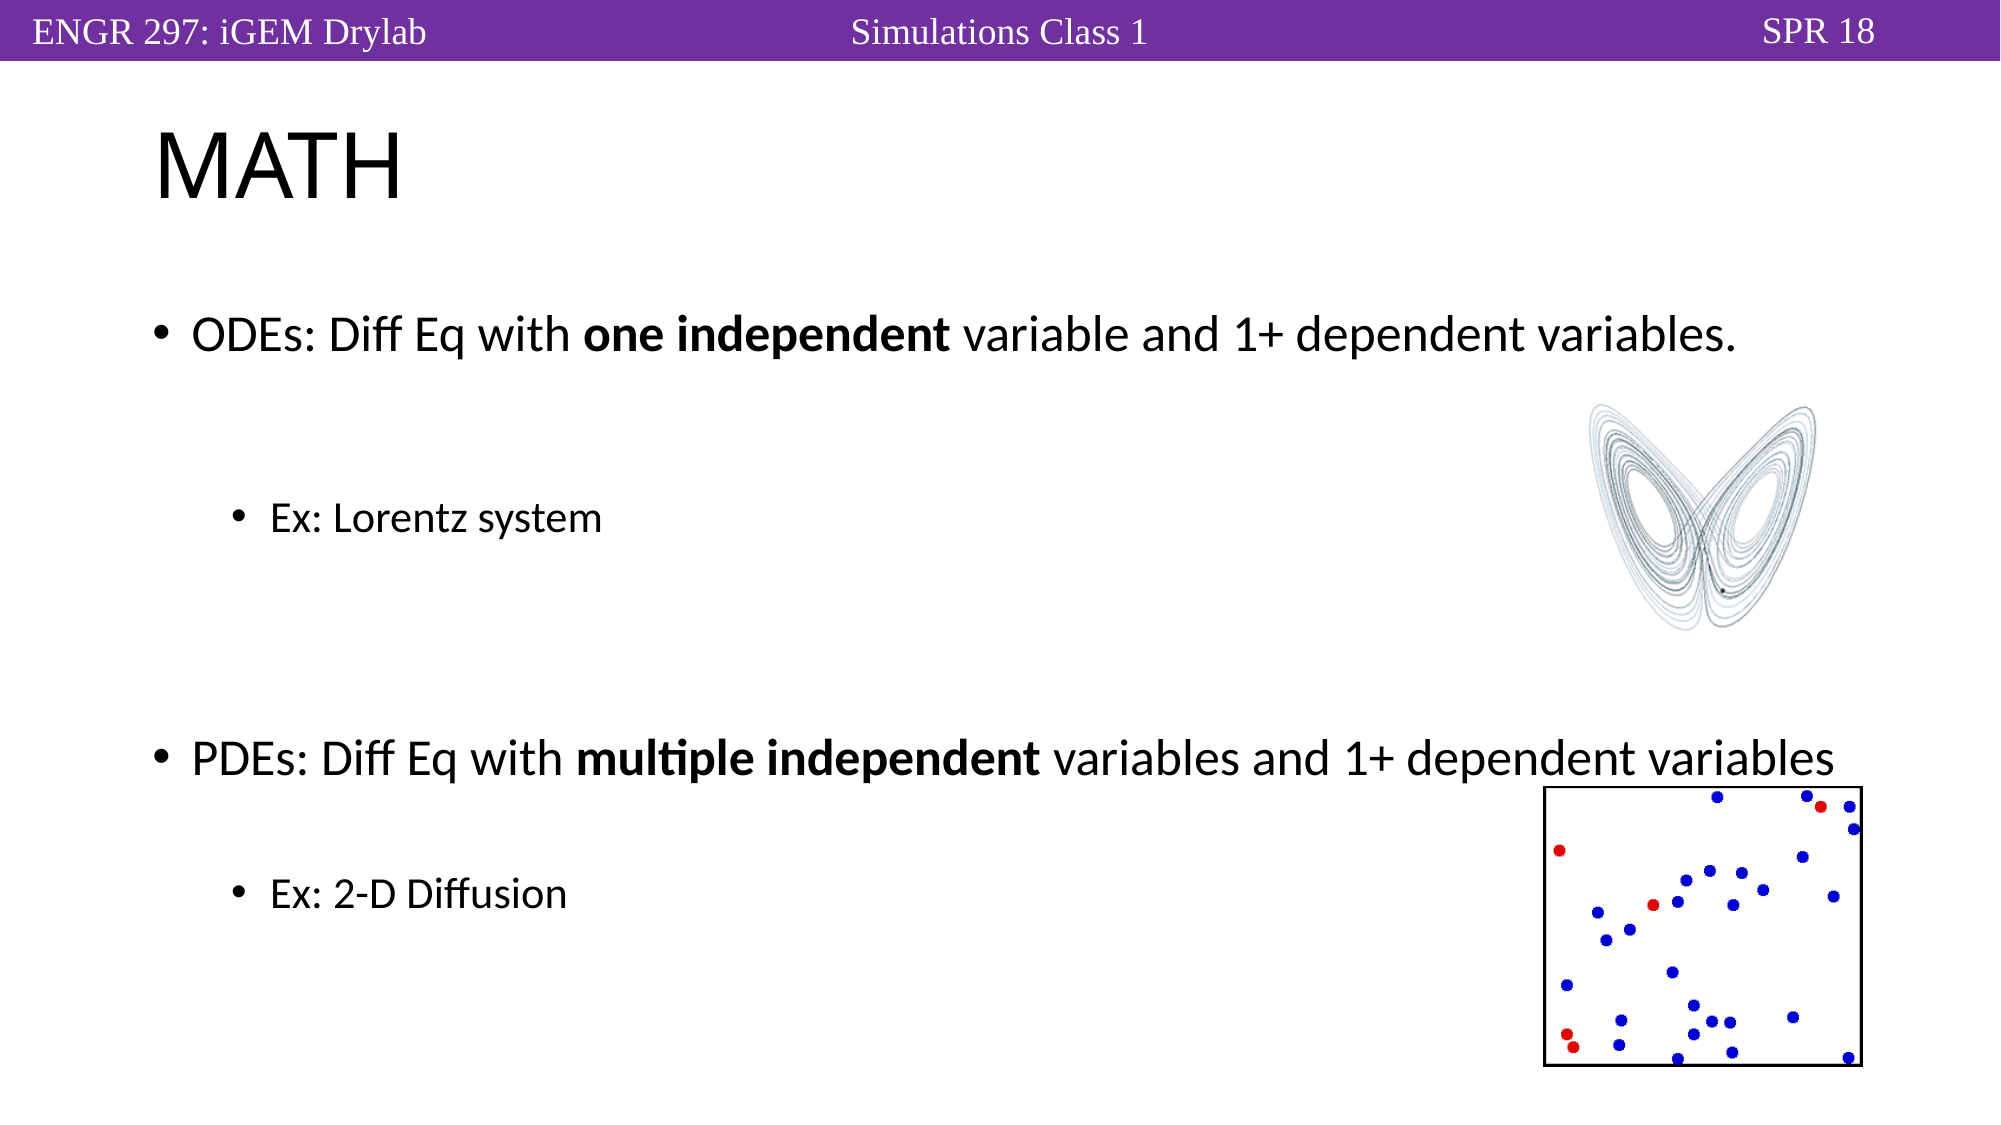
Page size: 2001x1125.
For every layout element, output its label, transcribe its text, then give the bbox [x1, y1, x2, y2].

title MATH [137, 59, 1863, 278]
picture [1585, 400, 1821, 635]
picture [1543, 786, 1863, 1067]
